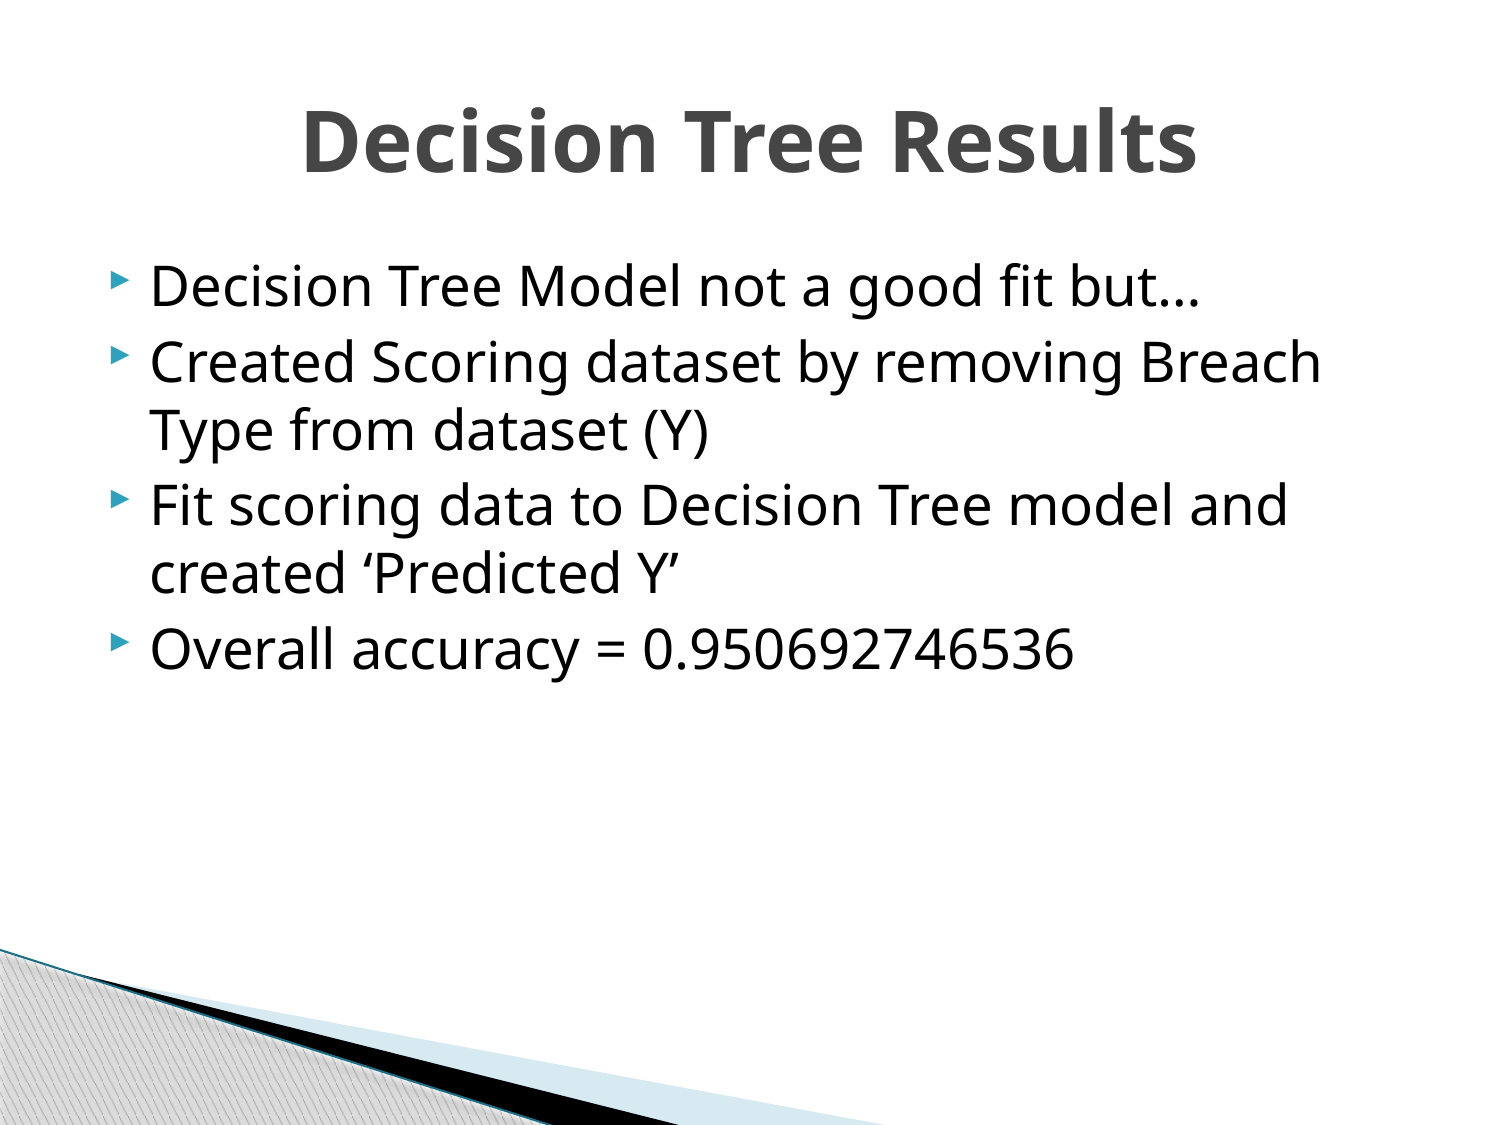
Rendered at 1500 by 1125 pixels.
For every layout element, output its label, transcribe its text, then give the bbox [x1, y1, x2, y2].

list Decision Tree Model not a good fit but… Created Scoring dataset by removing Breach Type from dataset (Y) Fit scoring data to Decision Tree model and created ‘Predicted Y’ Overall accuracy = 0.950692746536 [75, 243, 1425, 986]
title Decision Tree Results [75, 45, 1425, 233]
